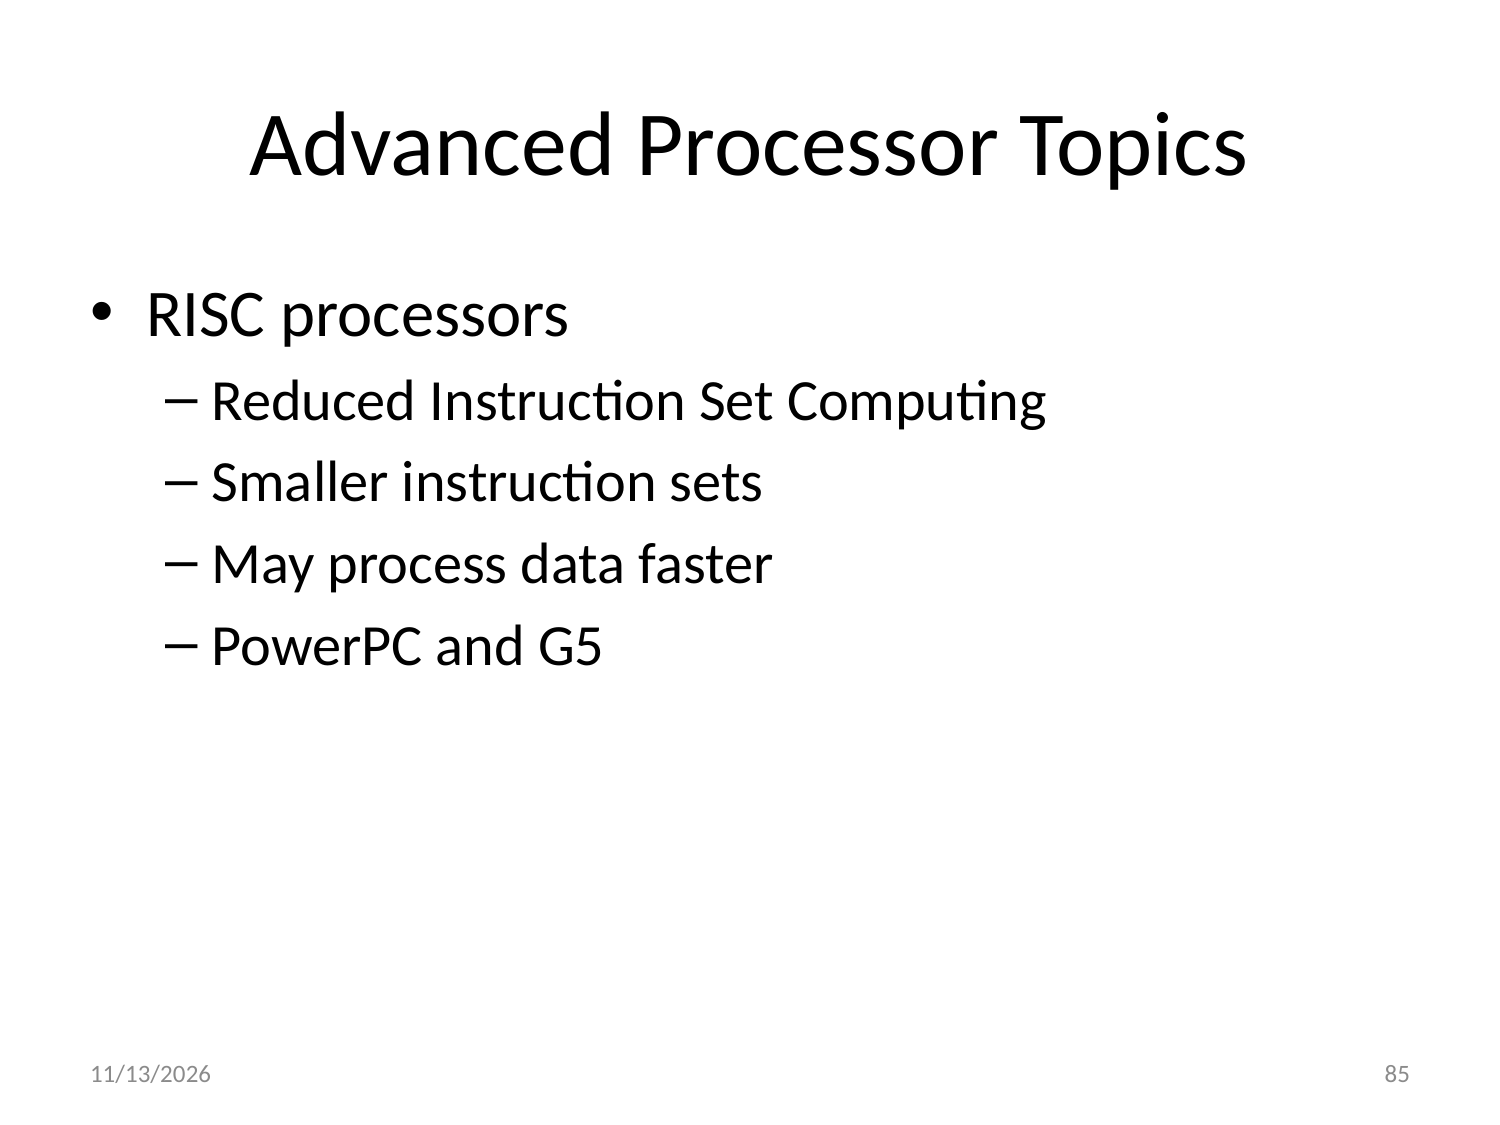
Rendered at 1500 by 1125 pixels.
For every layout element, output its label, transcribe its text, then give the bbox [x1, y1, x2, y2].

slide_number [75, 1042, 425, 1103]
title Advanced Processor Topics [75, 45, 1425, 233]
list RISC processors Reduced Instruction Set Computing Smaller instruction sets May process data faster PowerPC and G5 [75, 262, 1425, 1005]
slide_number 85 [1074, 1042, 1425, 1103]
